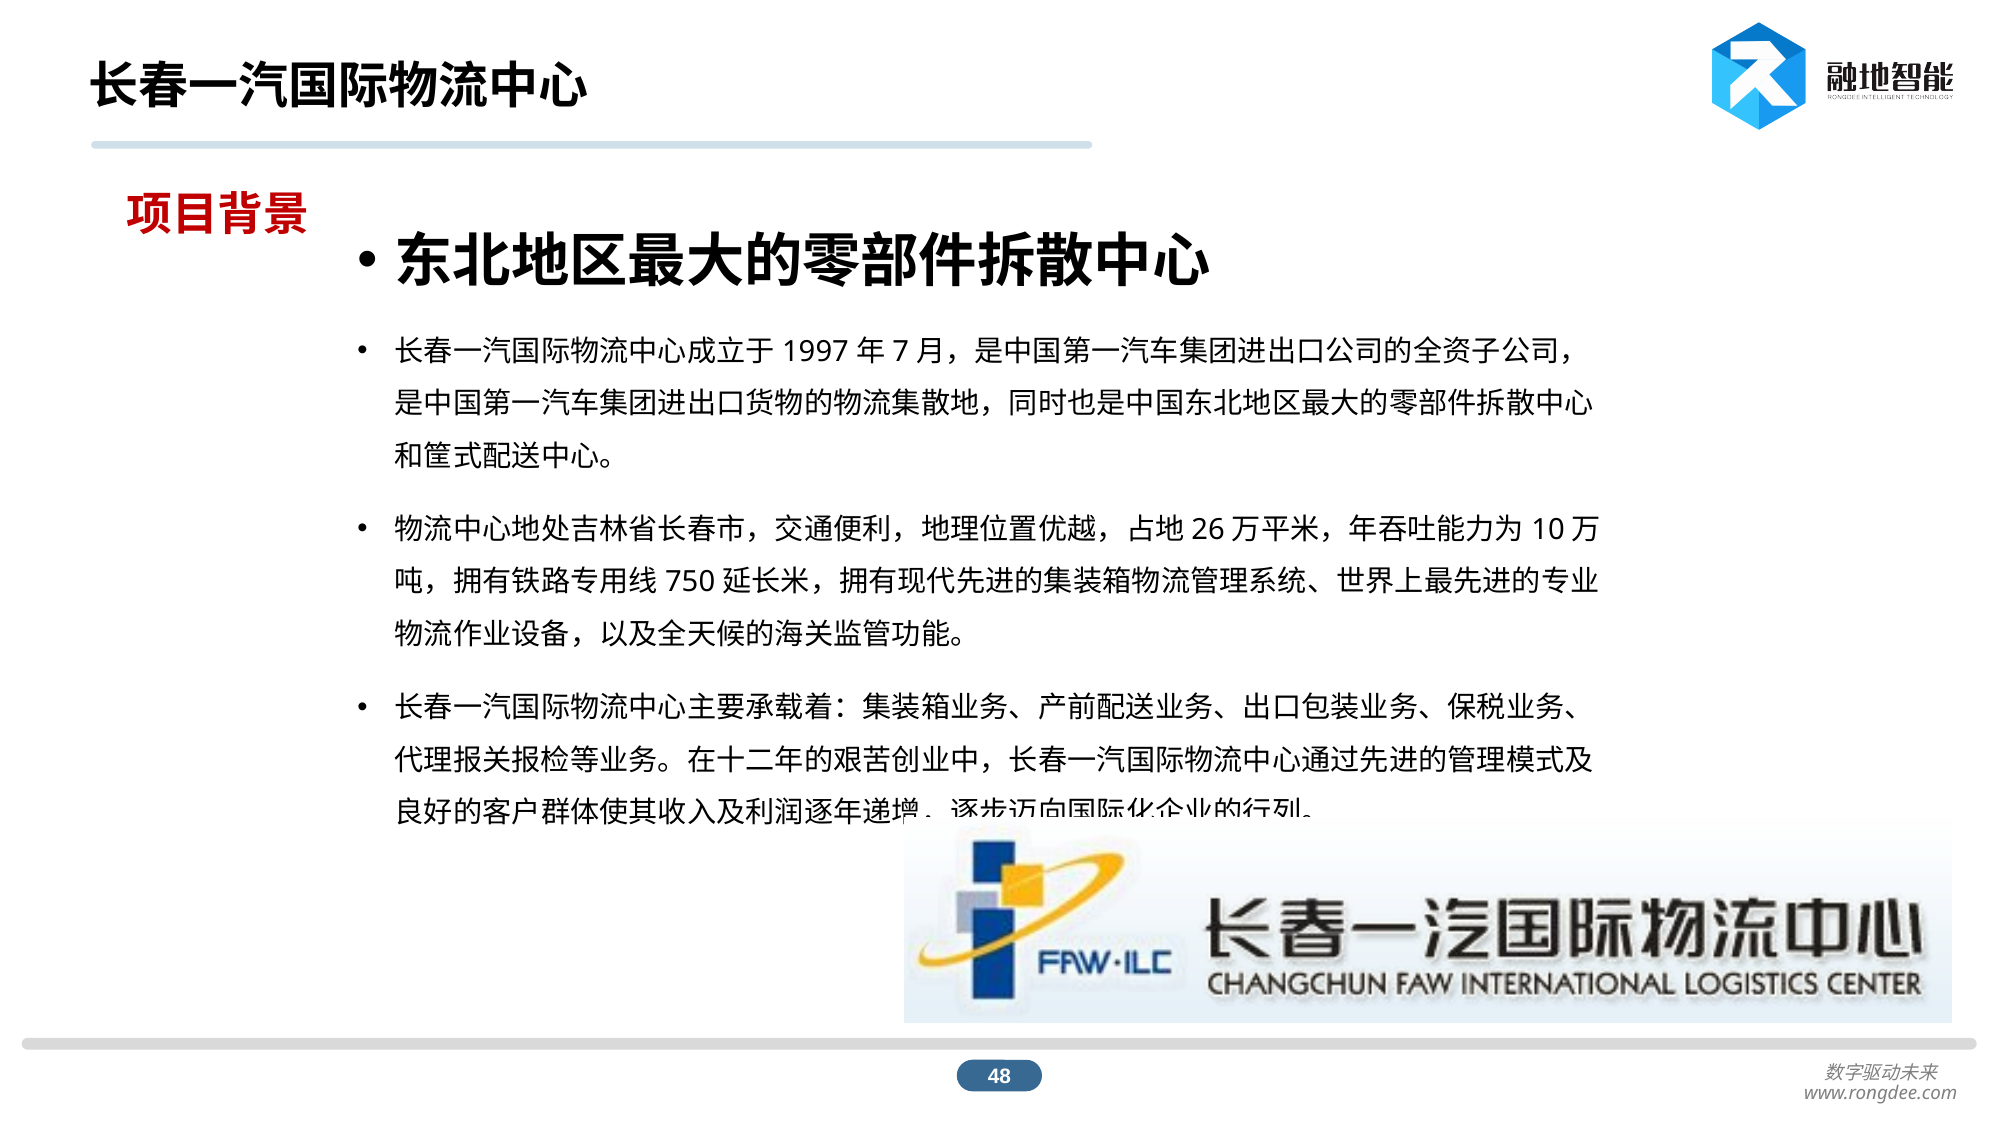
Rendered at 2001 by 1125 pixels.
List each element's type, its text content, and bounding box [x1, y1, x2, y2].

title 长春一汽国际物流中心 [0, 0, 2000, 149]
picture [904, 817, 1952, 1024]
text_box 东北地区最大的零部件拆散中心 长春一汽国际物流中心成立于1997年7月，是中国第一汽车集团进出口公司的全资子公司，是中国第一汽车集团进出口货物的物流集散地，同时也是中国东北地区最大的零部件拆散中心和筐式配送中心。 物流中心地处吉林省长春市，交通便利，地理位置优越，占地26万平米，年吞吐能力为10万吨，拥有铁路专用线750延长米，拥有现代先进的集装箱物流管理系统、世界上最先进的专业物流作业设备，以及全天候的海关监管功能。 长春一汽国际物流中心主要承载着：集装箱业务、产前配送业务、出口包装业务、保税业务、代理报关报检等业务。在十二年的艰苦创业中，长春一汽国际物流中心通过先进的管理模式及良好的客户群体使其收入及利润逐年递增，逐步迈向国际化企业的行列。 [342, 223, 1625, 902]
text_box 项目背景 [124, 182, 312, 240]
